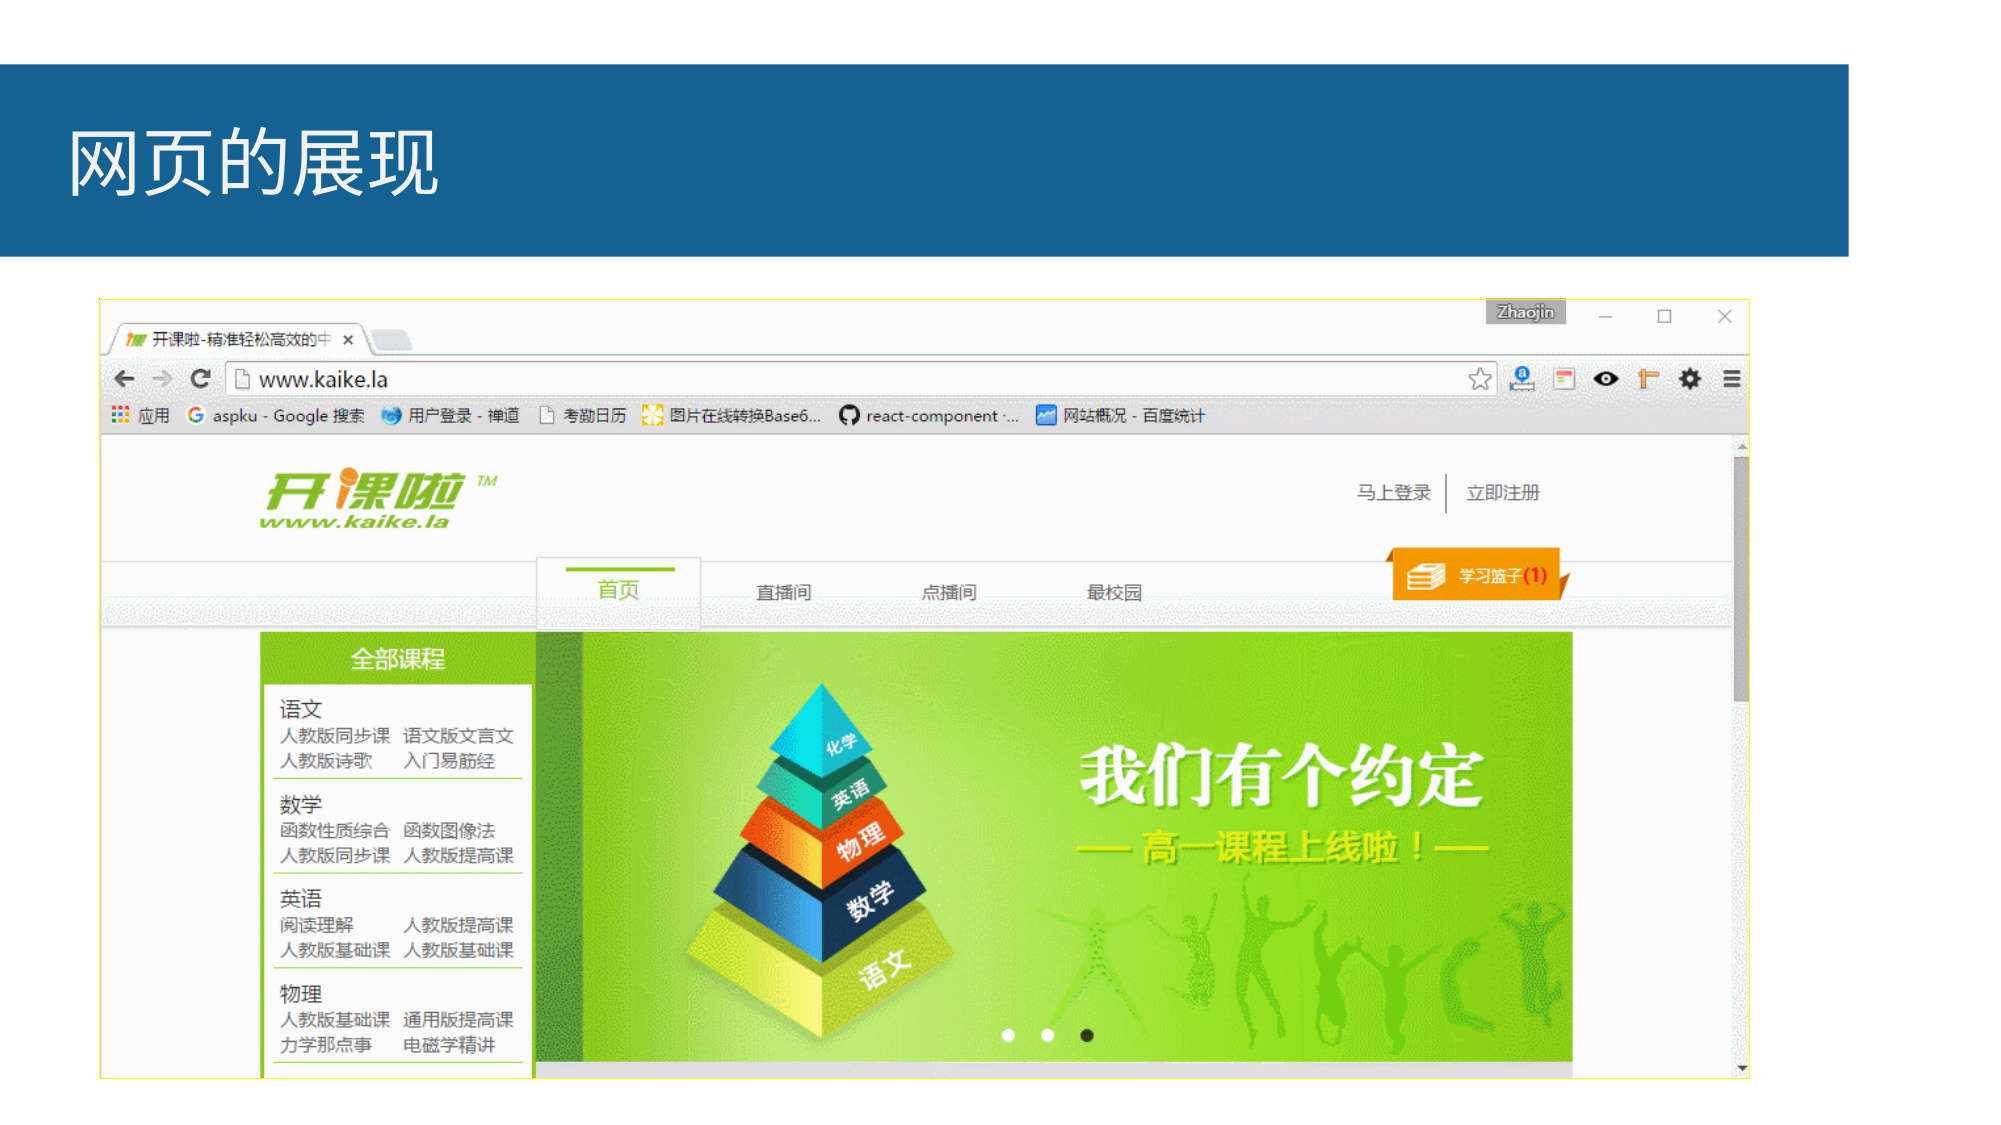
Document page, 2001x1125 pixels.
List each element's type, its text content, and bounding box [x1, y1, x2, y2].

text_box 网页的展现 [0, 64, 1849, 257]
picture [99, 298, 1750, 1079]
